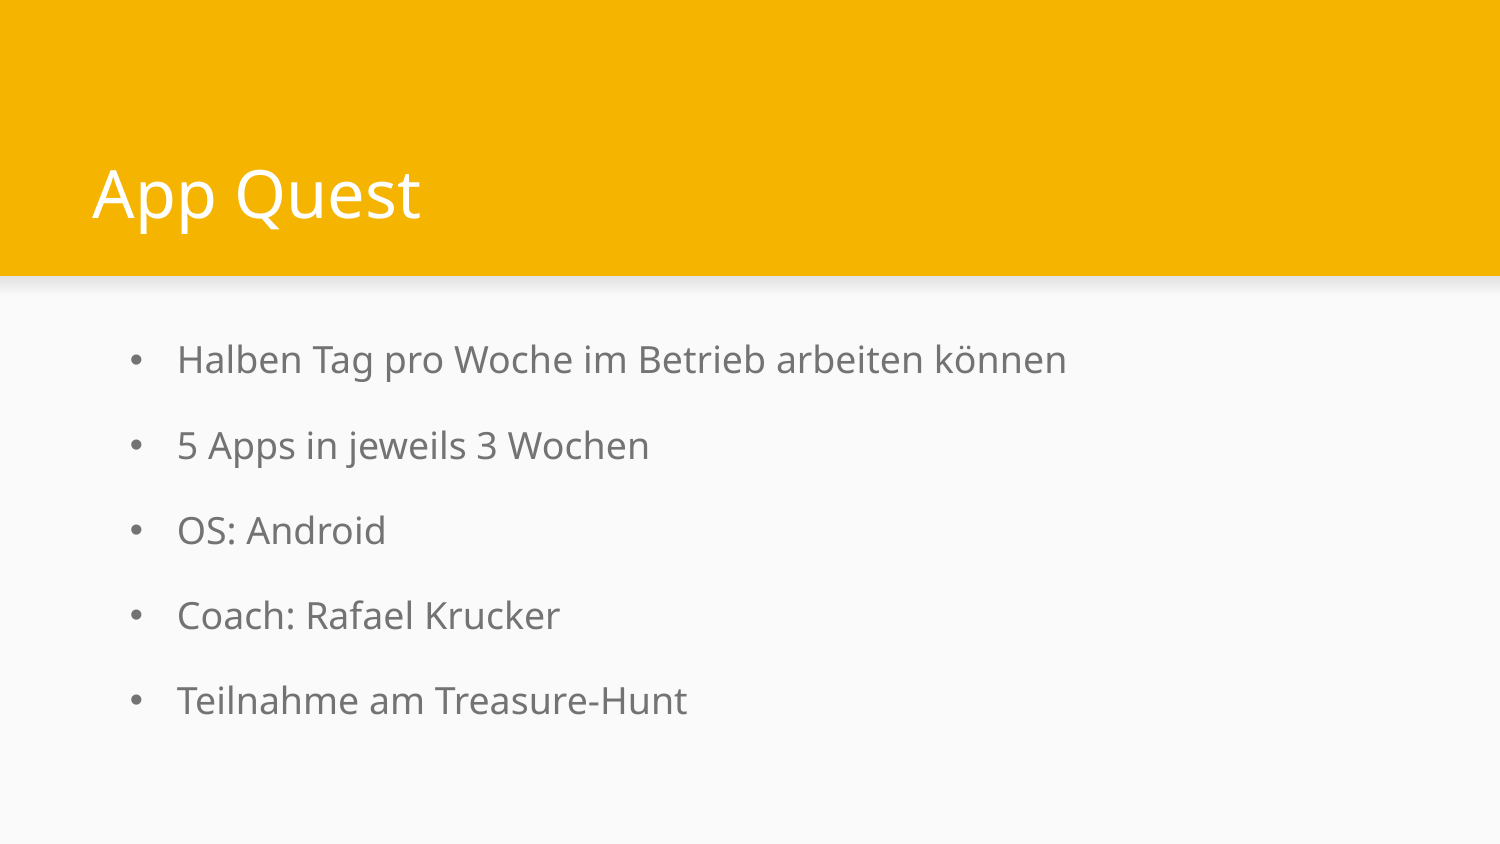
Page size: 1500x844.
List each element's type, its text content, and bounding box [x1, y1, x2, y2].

title App Quest [77, 121, 1427, 248]
list Halben Tag pro Woche im Betrieb arbeiten können 5 Apps in jeweils 3 Wochen OS: Android Coach: Rafael Krucker Teilnahme am Treasure-Hunt [77, 314, 1427, 760]
